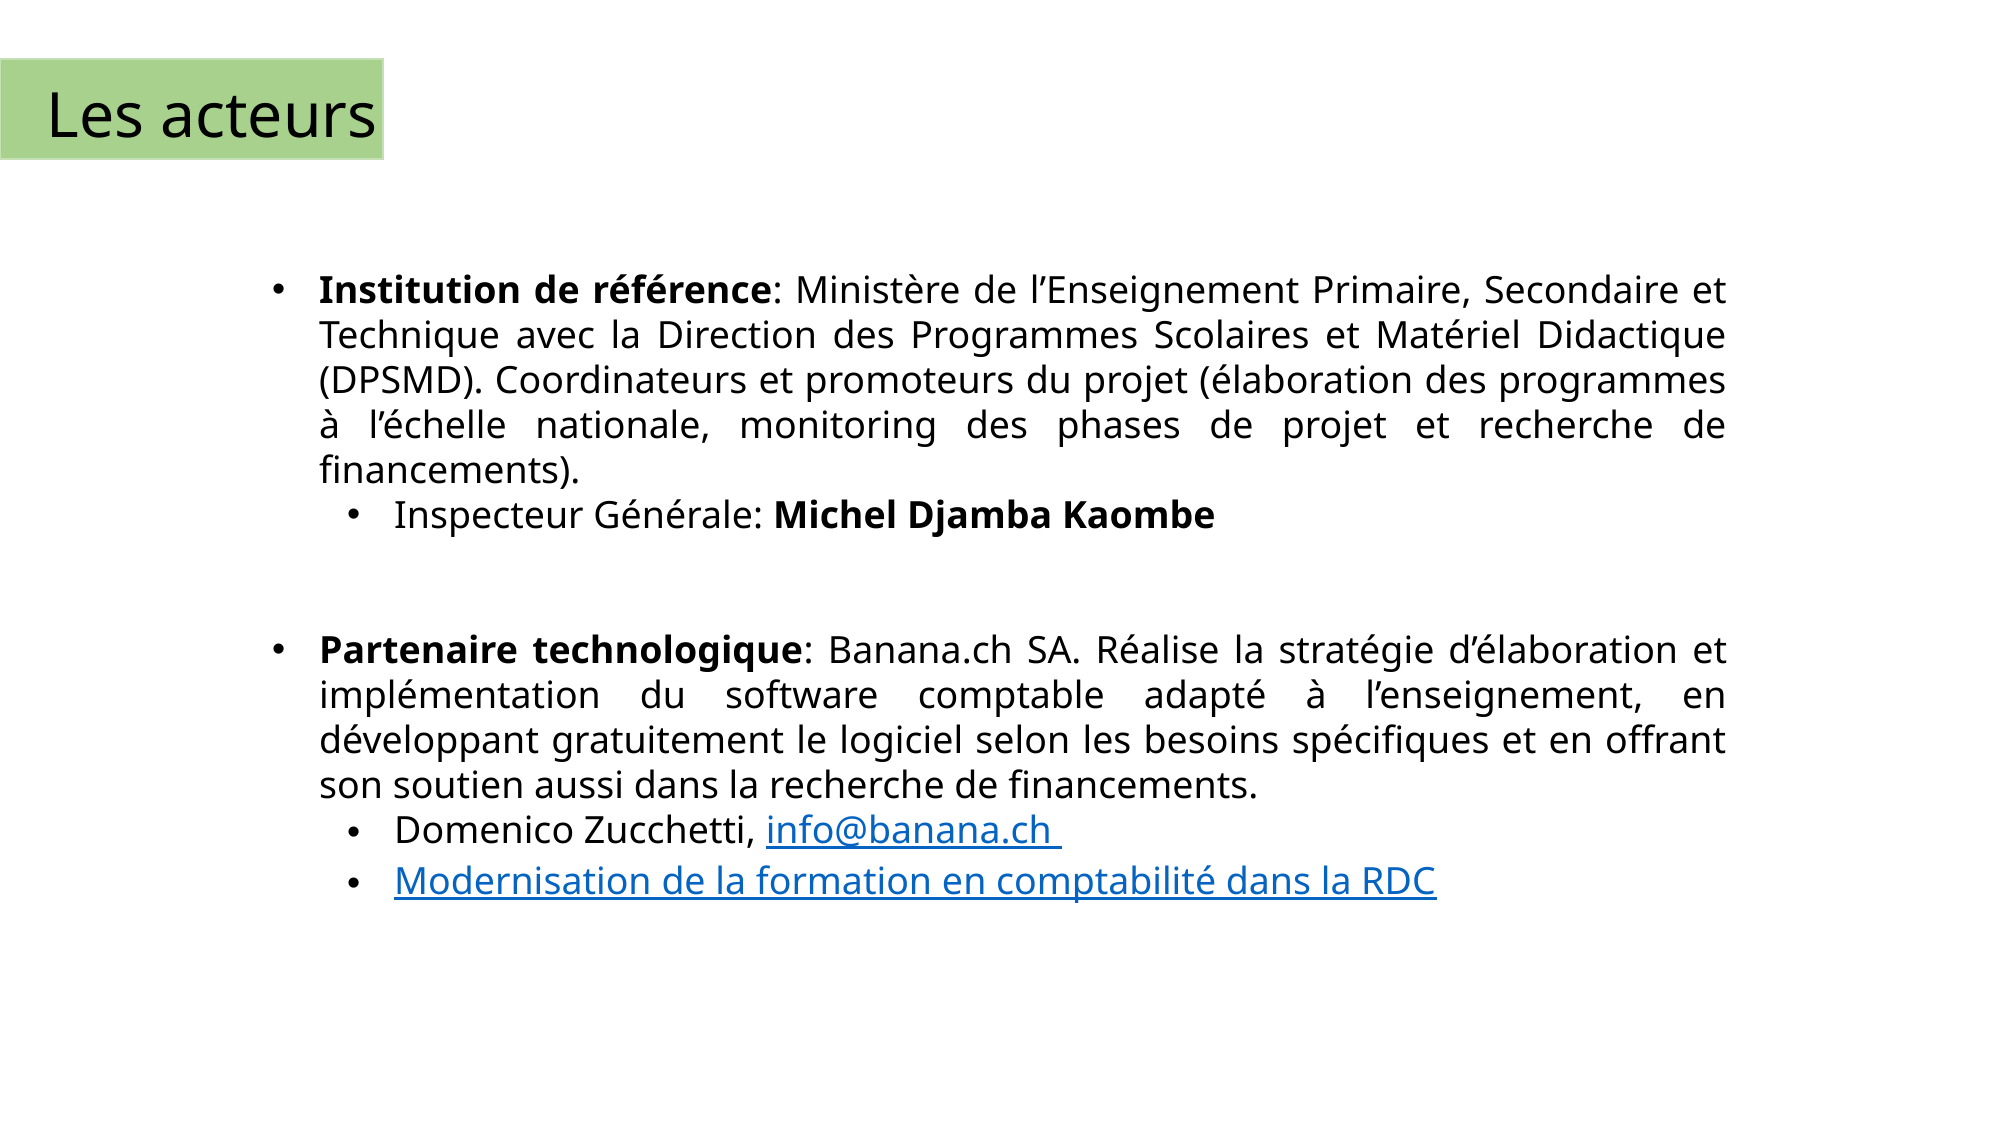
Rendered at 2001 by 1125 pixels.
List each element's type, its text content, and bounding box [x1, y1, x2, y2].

text_box Institution de référence: Ministère de l’Enseignement Primaire, Secondaire et Technique avec la Direction des Programmes Scolaires et Matériel Didactique (DPSMD). Coordinateurs et promoteurs du projet (élaboration des programmes à l’échelle nationale, monitoring des phases de projet et recherche de financements). Inspecteur Générale: Michel Djamba Kaombe Partenaire technologique: Banana.ch SA. Réalise la stratégie d’élaboration et implémentation du software comptable adapté à l’enseignement, en développant gratuitement le logiciel selon les besoins spécifiques et en offrant son soutien aussi dans la recherche de financements. Domenico Zucchetti, info@banana.ch Modernisation de la formation en comptabilité dans la RDC [257, 258, 1743, 961]
text_box Les acteurs [31, 67, 393, 158]
text_box [0, 58, 384, 160]
